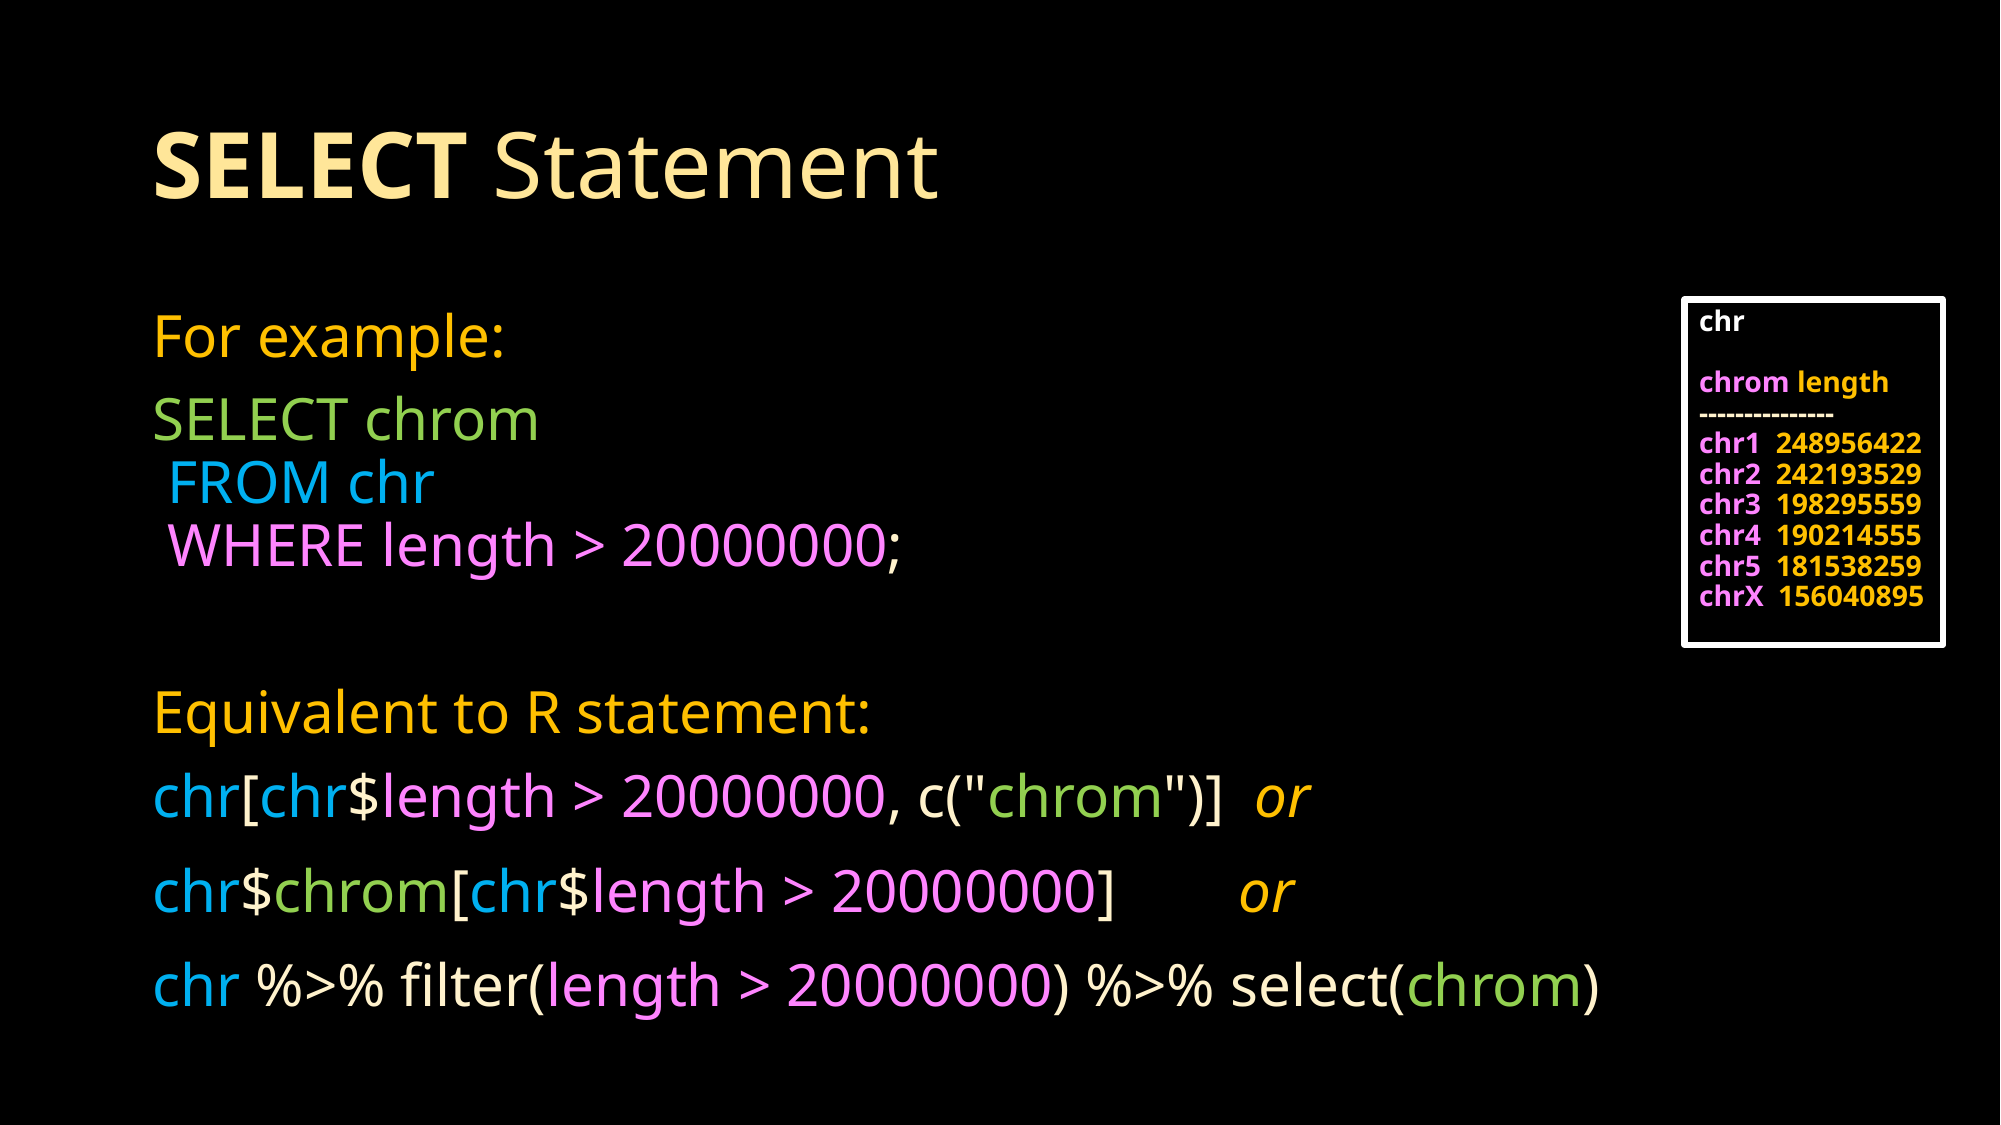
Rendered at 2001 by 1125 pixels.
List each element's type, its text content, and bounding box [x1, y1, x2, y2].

text_box chr chrom length --------------- chr1 248956422 chr2 242193529 chr3 198295559 chr4 190214555 chr5 181538259 chrX 156040895 [1684, 299, 1943, 645]
list For example: SELECT chrom FROM chr WHERE length > 20000000; Equivalent to R statement: chr[chr$length > 20000000, c("chrom")] or chr$chrom[chr$length > 20000000] or chr %>% filter(length > 20000000) %>% select(chrom) [137, 299, 1943, 1100]
title SELECT Statement [137, 59, 1863, 278]
